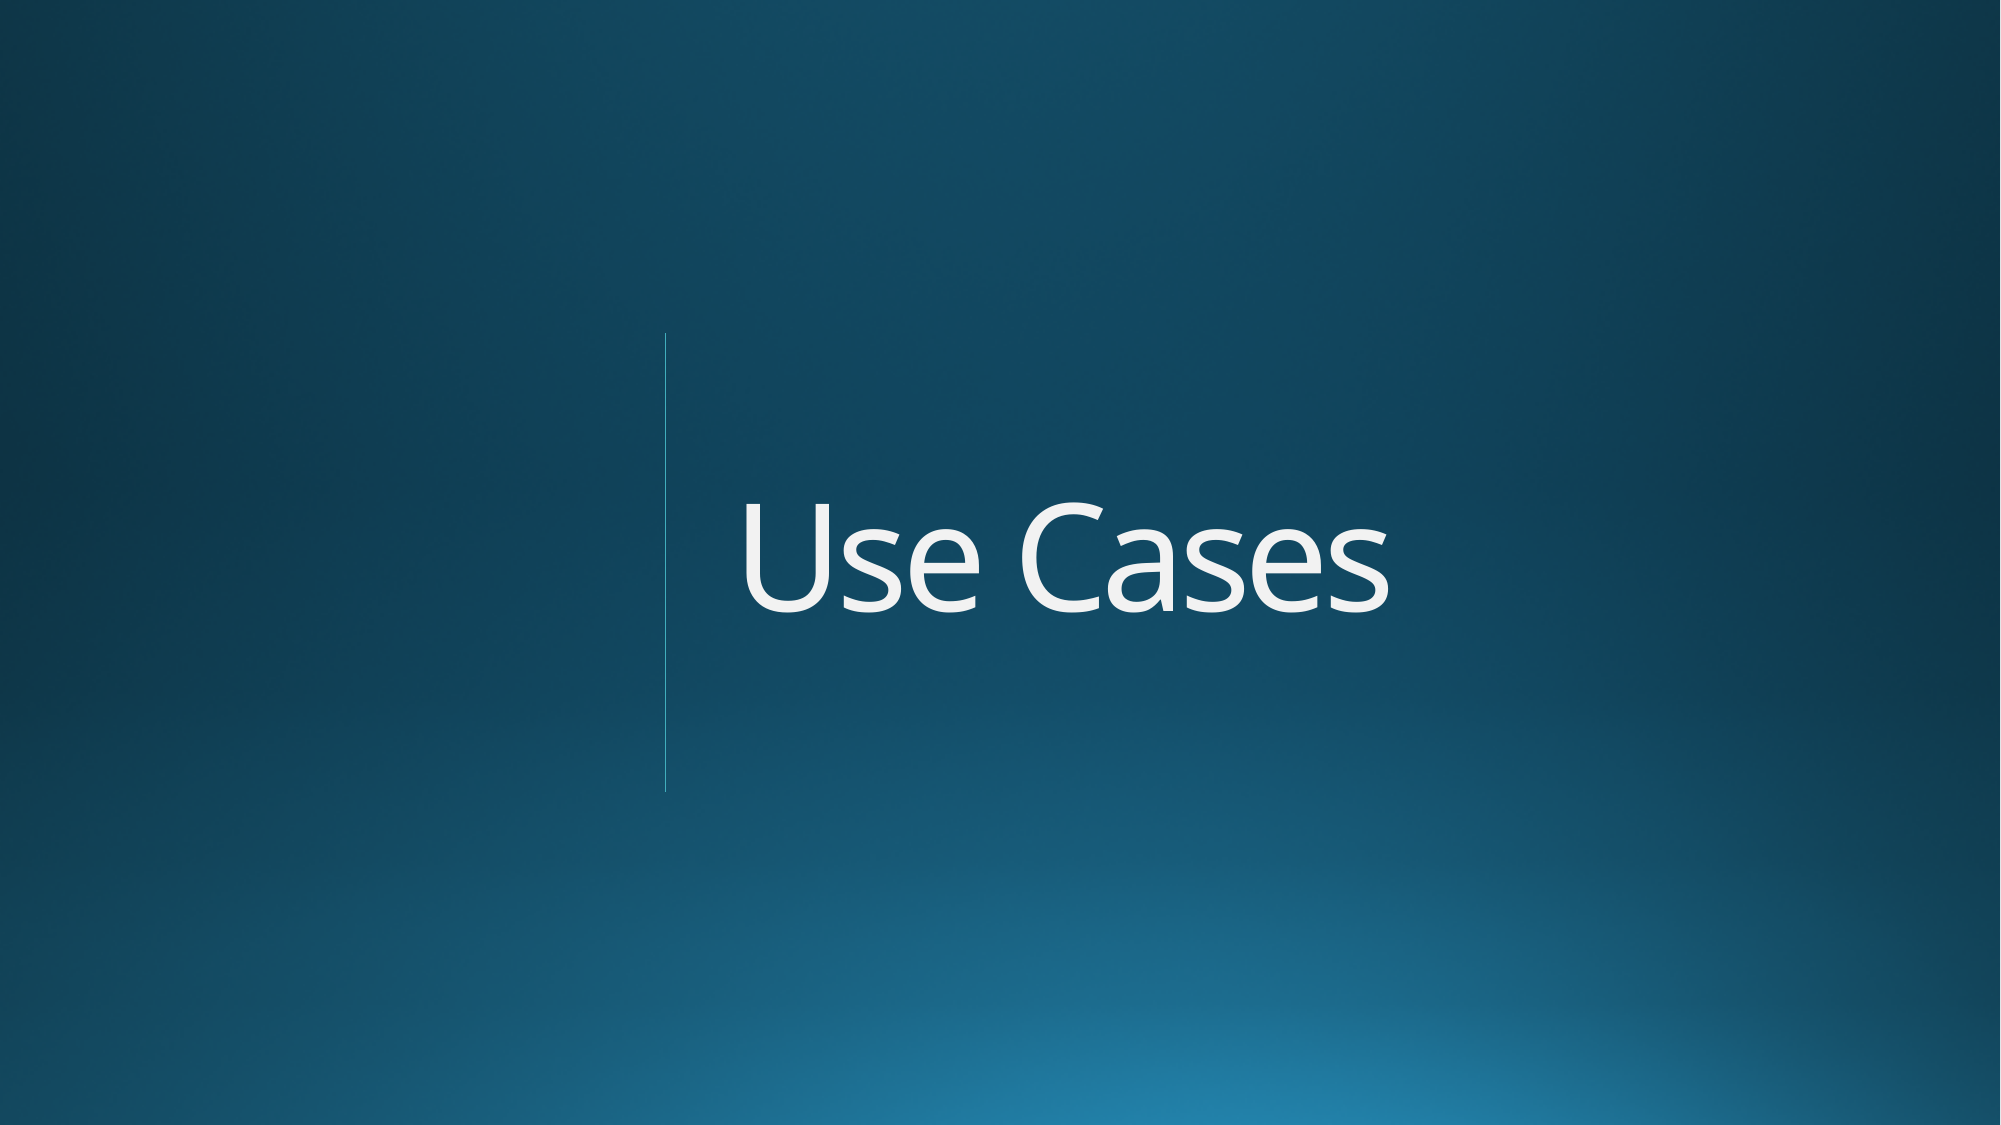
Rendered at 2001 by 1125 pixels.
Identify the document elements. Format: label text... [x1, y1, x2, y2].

title Use Cases [718, 112, 1750, 1013]
text_box [0, 0, 2000, 1125]
